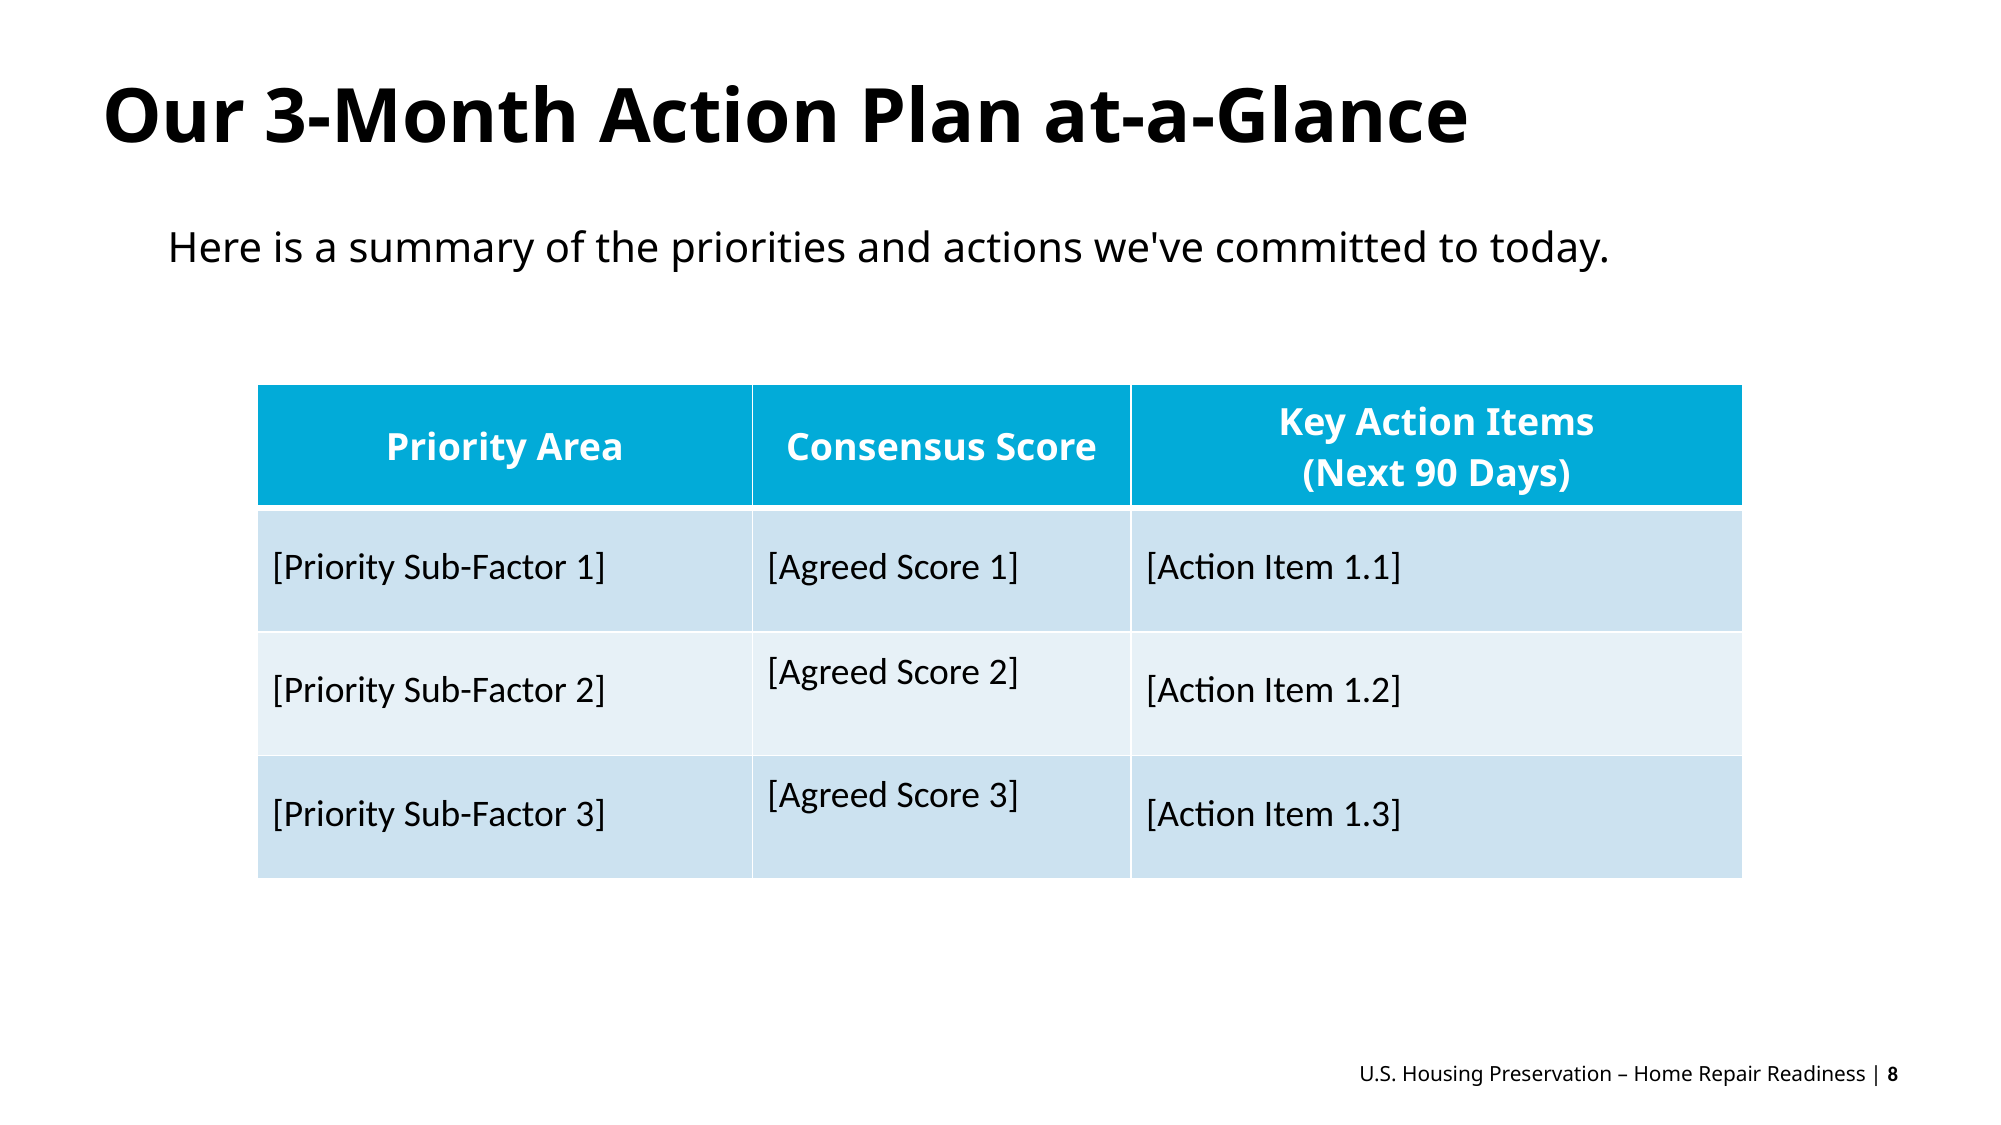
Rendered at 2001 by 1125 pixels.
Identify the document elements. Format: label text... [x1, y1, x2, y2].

table_header Consensus Score [753, 385, 1130, 505]
table_header Priority Area [258, 385, 752, 505]
table_cell [Action Item 1.1] [1132, 511, 1742, 631]
table_cell [Priority Sub-Factor 3] [258, 756, 752, 878]
title Our 3-Month Action Plan at-a-Glance [86, 44, 1812, 194]
table_cell [Action Item 1.2] [1132, 633, 1742, 755]
table_cell [Agreed Score 2] [753, 633, 1130, 755]
table_cell [Agreed Score 1] [753, 511, 1130, 631]
table_cell [Agreed Score 3] [753, 756, 1130, 878]
table_header Key Action Items (Next 90 Days) [1132, 385, 1742, 505]
table_cell [Priority Sub-Factor 2] [258, 633, 752, 755]
text_box U.S. Housing Preservation – Home Repair Readiness | 8 [1339, 1042, 1913, 1103]
list Here is a summary of the priorities and actions we've committed to today. [152, 219, 1778, 302]
table_cell [Action Item 1.3] [1132, 756, 1742, 878]
table_cell [Priority Sub-Factor 1] [258, 511, 752, 631]
